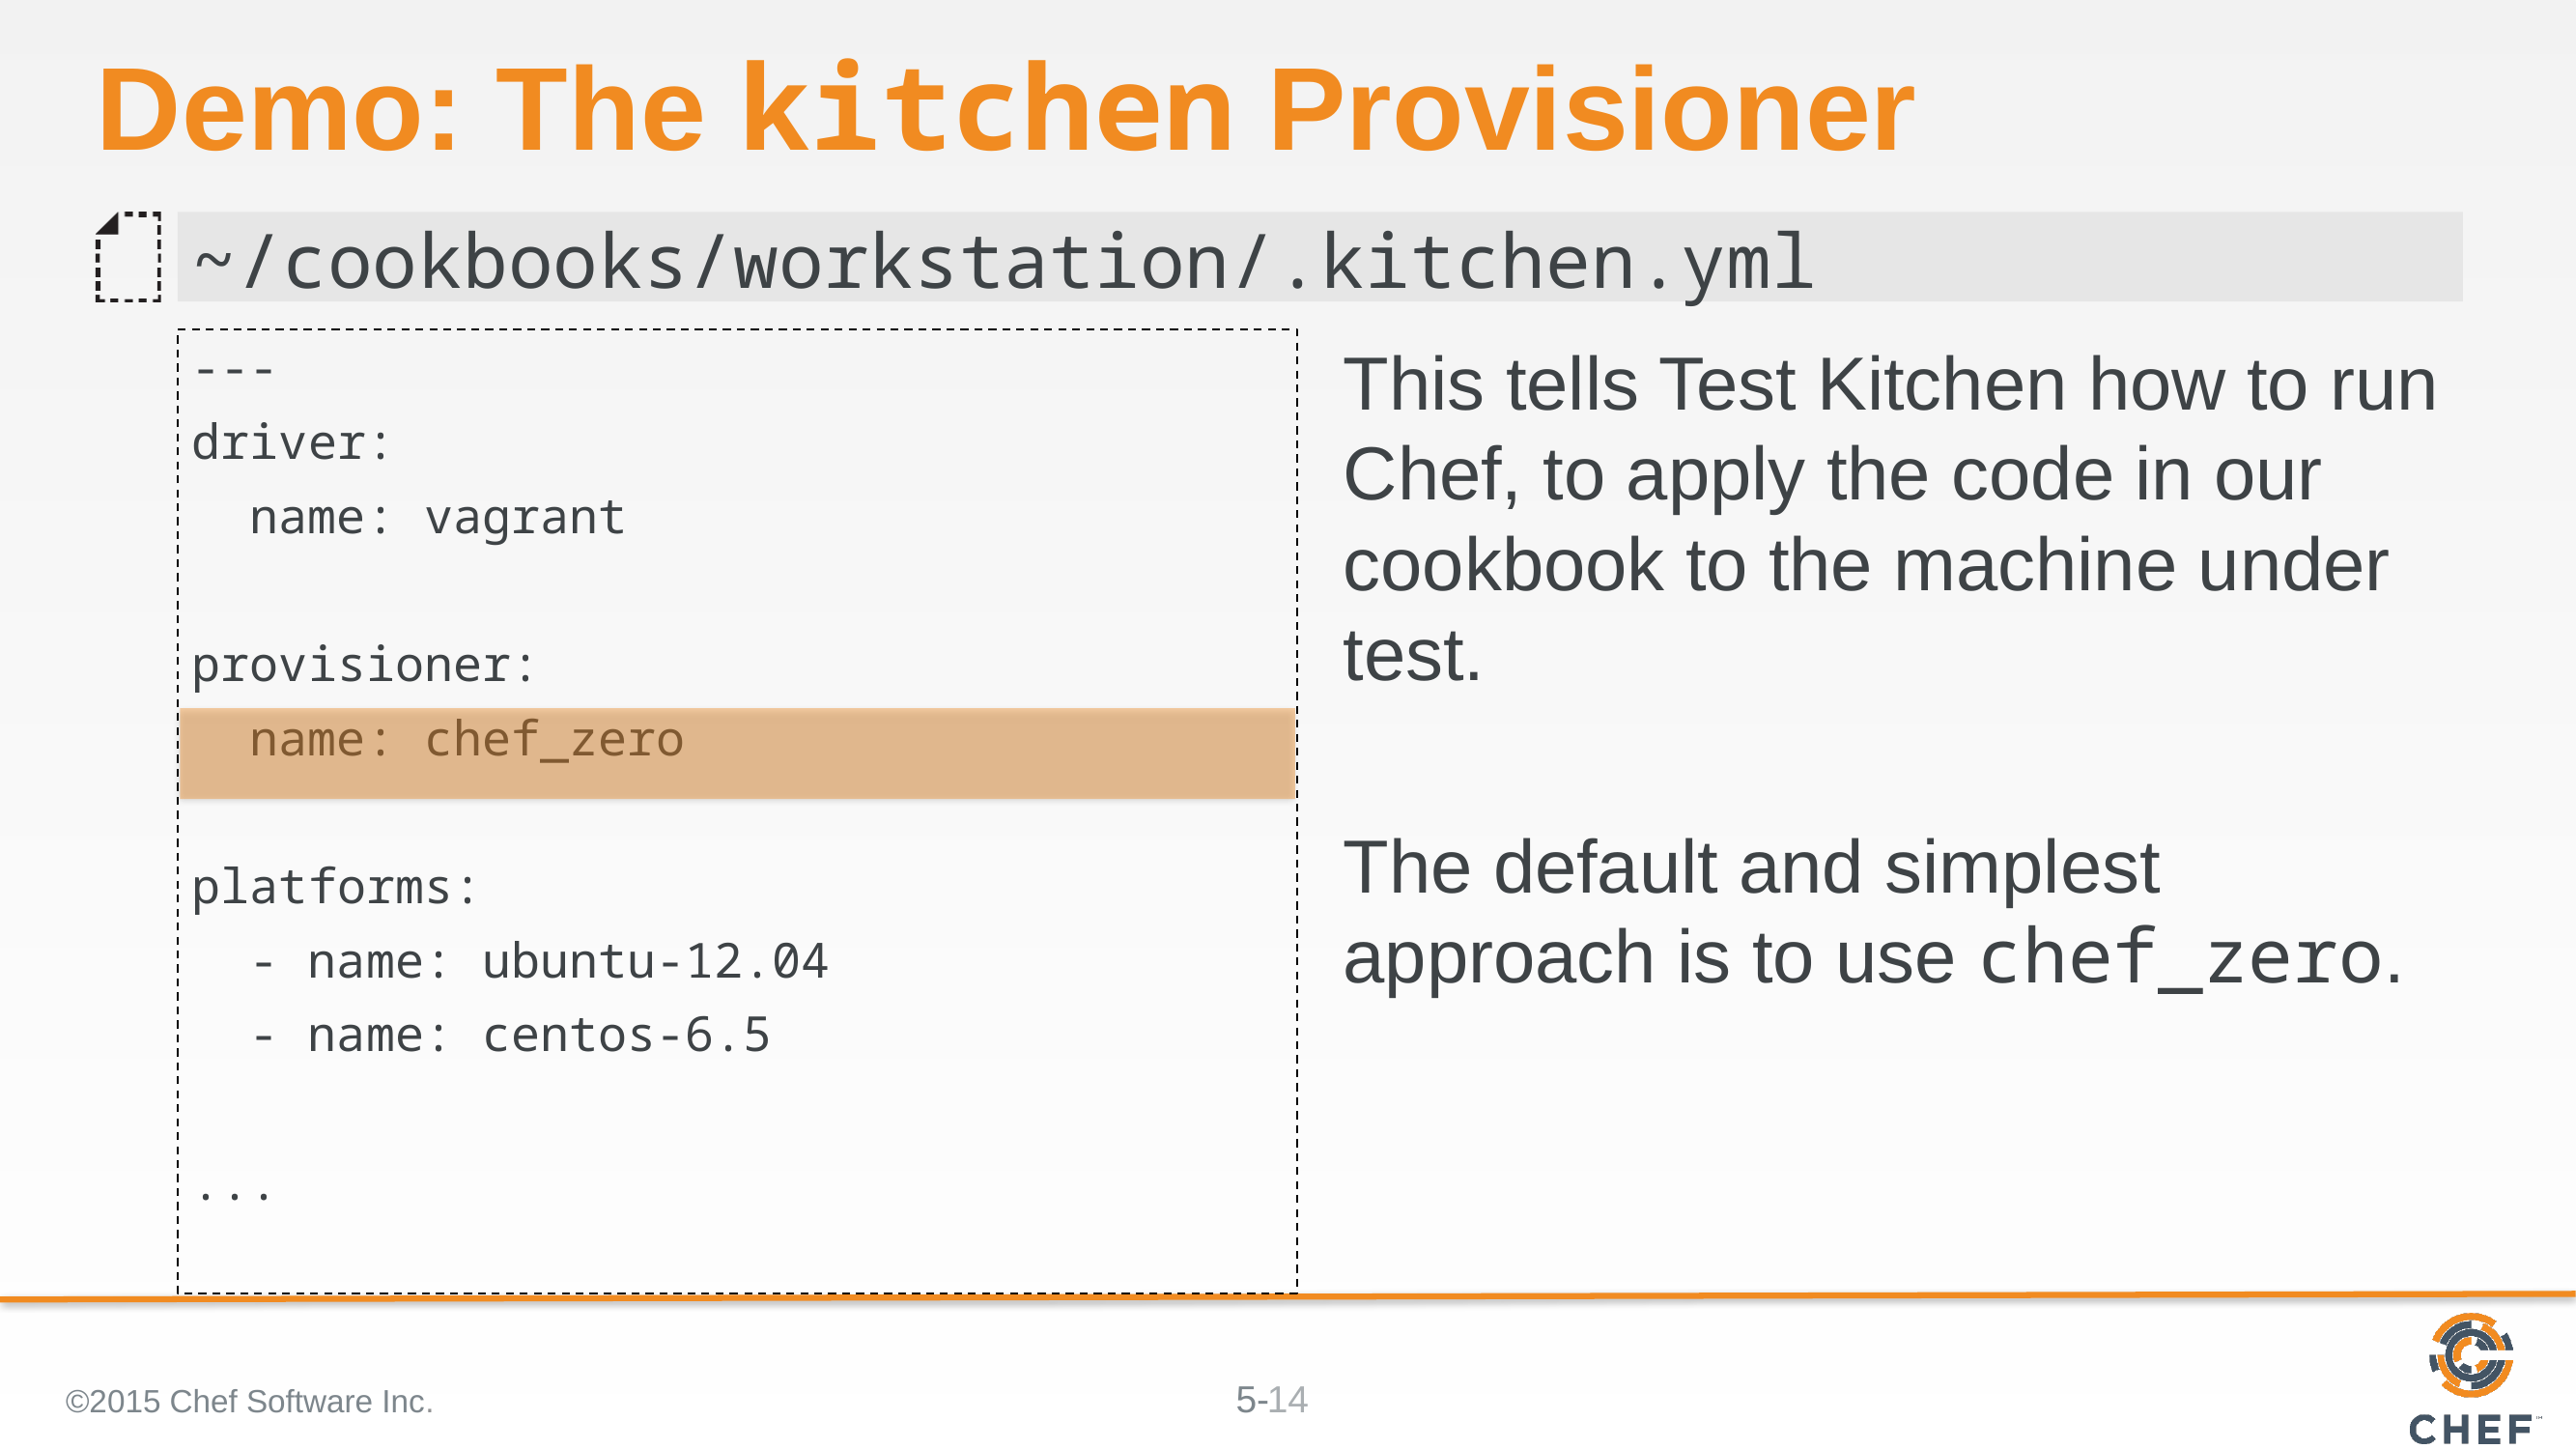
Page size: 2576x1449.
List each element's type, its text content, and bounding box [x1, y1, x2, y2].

list --- driver: name: vagrant provisioner: name: chef_zero platforms: - name: ubuntu-12.04 - name: centos-6.5 ... [177, 328, 1298, 709]
list ~/cookbooks/workstation/.kitchen.yml [177, 212, 2463, 302]
picture [2399, 1297, 2550, 1449]
title Demo: The kitchen Provisioner [96, 48, 2463, 180]
list This tells Test Kitchen how to run Chef, to apply the code in our cookbook to the machine under test. The default and simplest approach is to use chef_zero. [1343, 334, 2463, 1279]
text_box [180, 707, 1296, 800]
footer ©2015 Chef Software Inc. [51, 1359, 952, 1440]
slide_number 14 [998, 1359, 1578, 1437]
list --- driver: name: vagrant provisioner: name: chef_zero platforms: - name: ubuntu-12.04 - name: centos-6.5 ... [177, 806, 1298, 1294]
